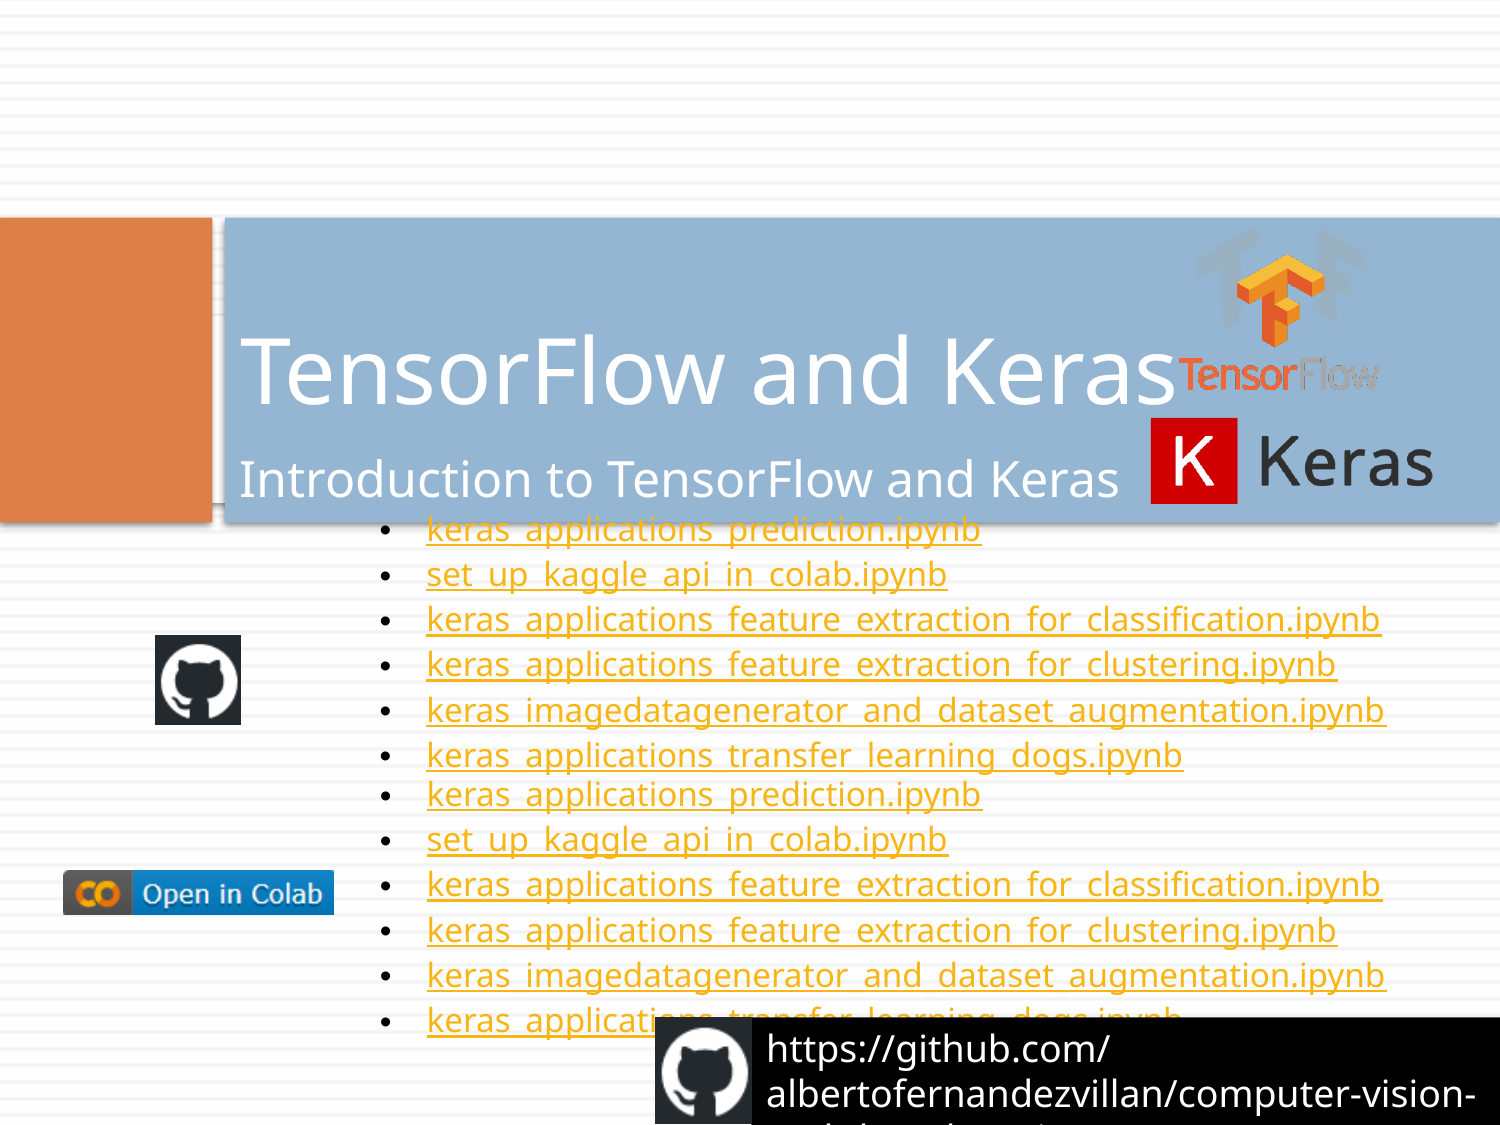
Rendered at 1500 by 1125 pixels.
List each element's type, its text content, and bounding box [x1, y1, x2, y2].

text_box keras_applications_prediction.ipynb set_up_kaggle_api_in_colab.ipynb keras_applications_feature_extraction_for_classification.ipynb keras_applications_feature_extraction_for_clustering.ipynb keras_imagedatagenerator_and_dataset_augmentation.ipynb keras_applications_transfer_learning_dogs.ipynb [364, 500, 1499, 787]
title TensorFlow and Keras [225, 242, 1475, 493]
text_box keras_applications_prediction.ipynb set_up_kaggle_api_in_colab.ipynb keras_applications_feature_extraction_for_classification.ipynb keras_applications_feature_extraction_for_clustering.ipynb keras_imagedatagenerator_and_dataset_augmentation.ipynb keras_applications_transfer_learning_dogs.ipynb [364, 765, 1423, 1052]
picture [655, 1017, 752, 1124]
text_box https://github.com/albertofernandezvillan/computer-vision-and-deep-learning-course [752, 1017, 1500, 1125]
picture [1174, 220, 1383, 394]
picture [62, 870, 334, 915]
text_box Introduction to TensorFlow and Keras [225, 440, 1206, 515]
picture [1148, 416, 1454, 506]
picture [155, 635, 241, 725]
